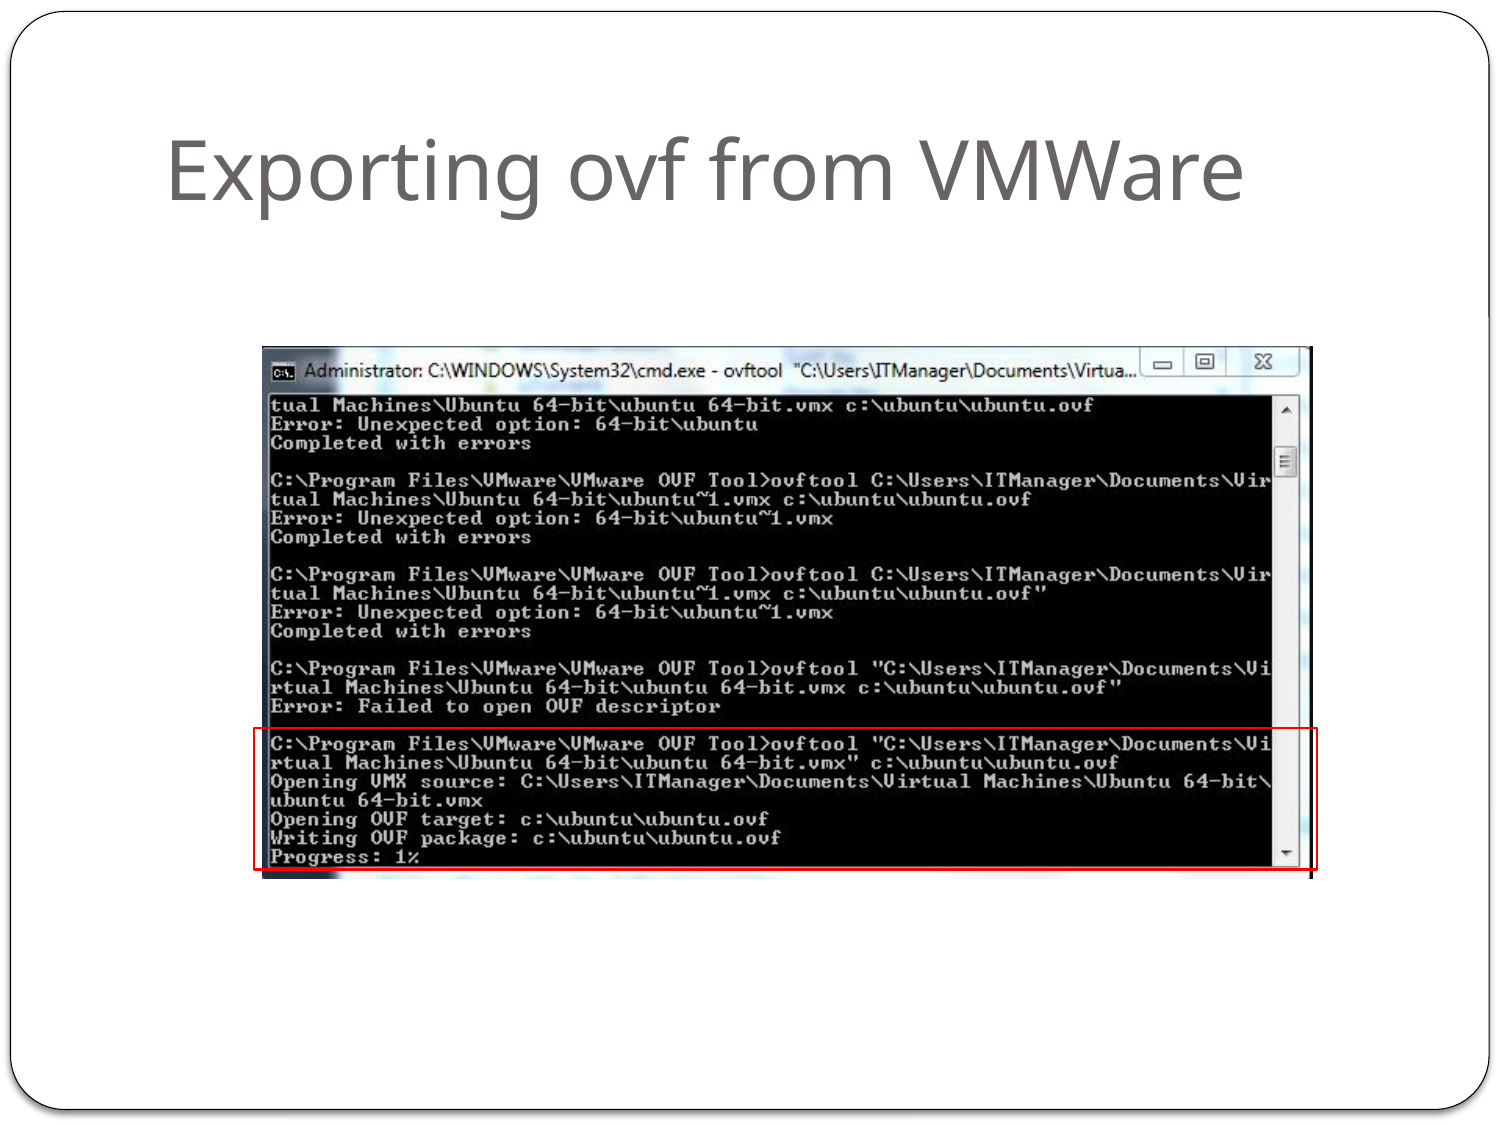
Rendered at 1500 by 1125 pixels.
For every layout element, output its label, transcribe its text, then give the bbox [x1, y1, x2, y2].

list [262, 346, 1313, 879]
title Exporting ovf from VMWare [150, 45, 1425, 233]
